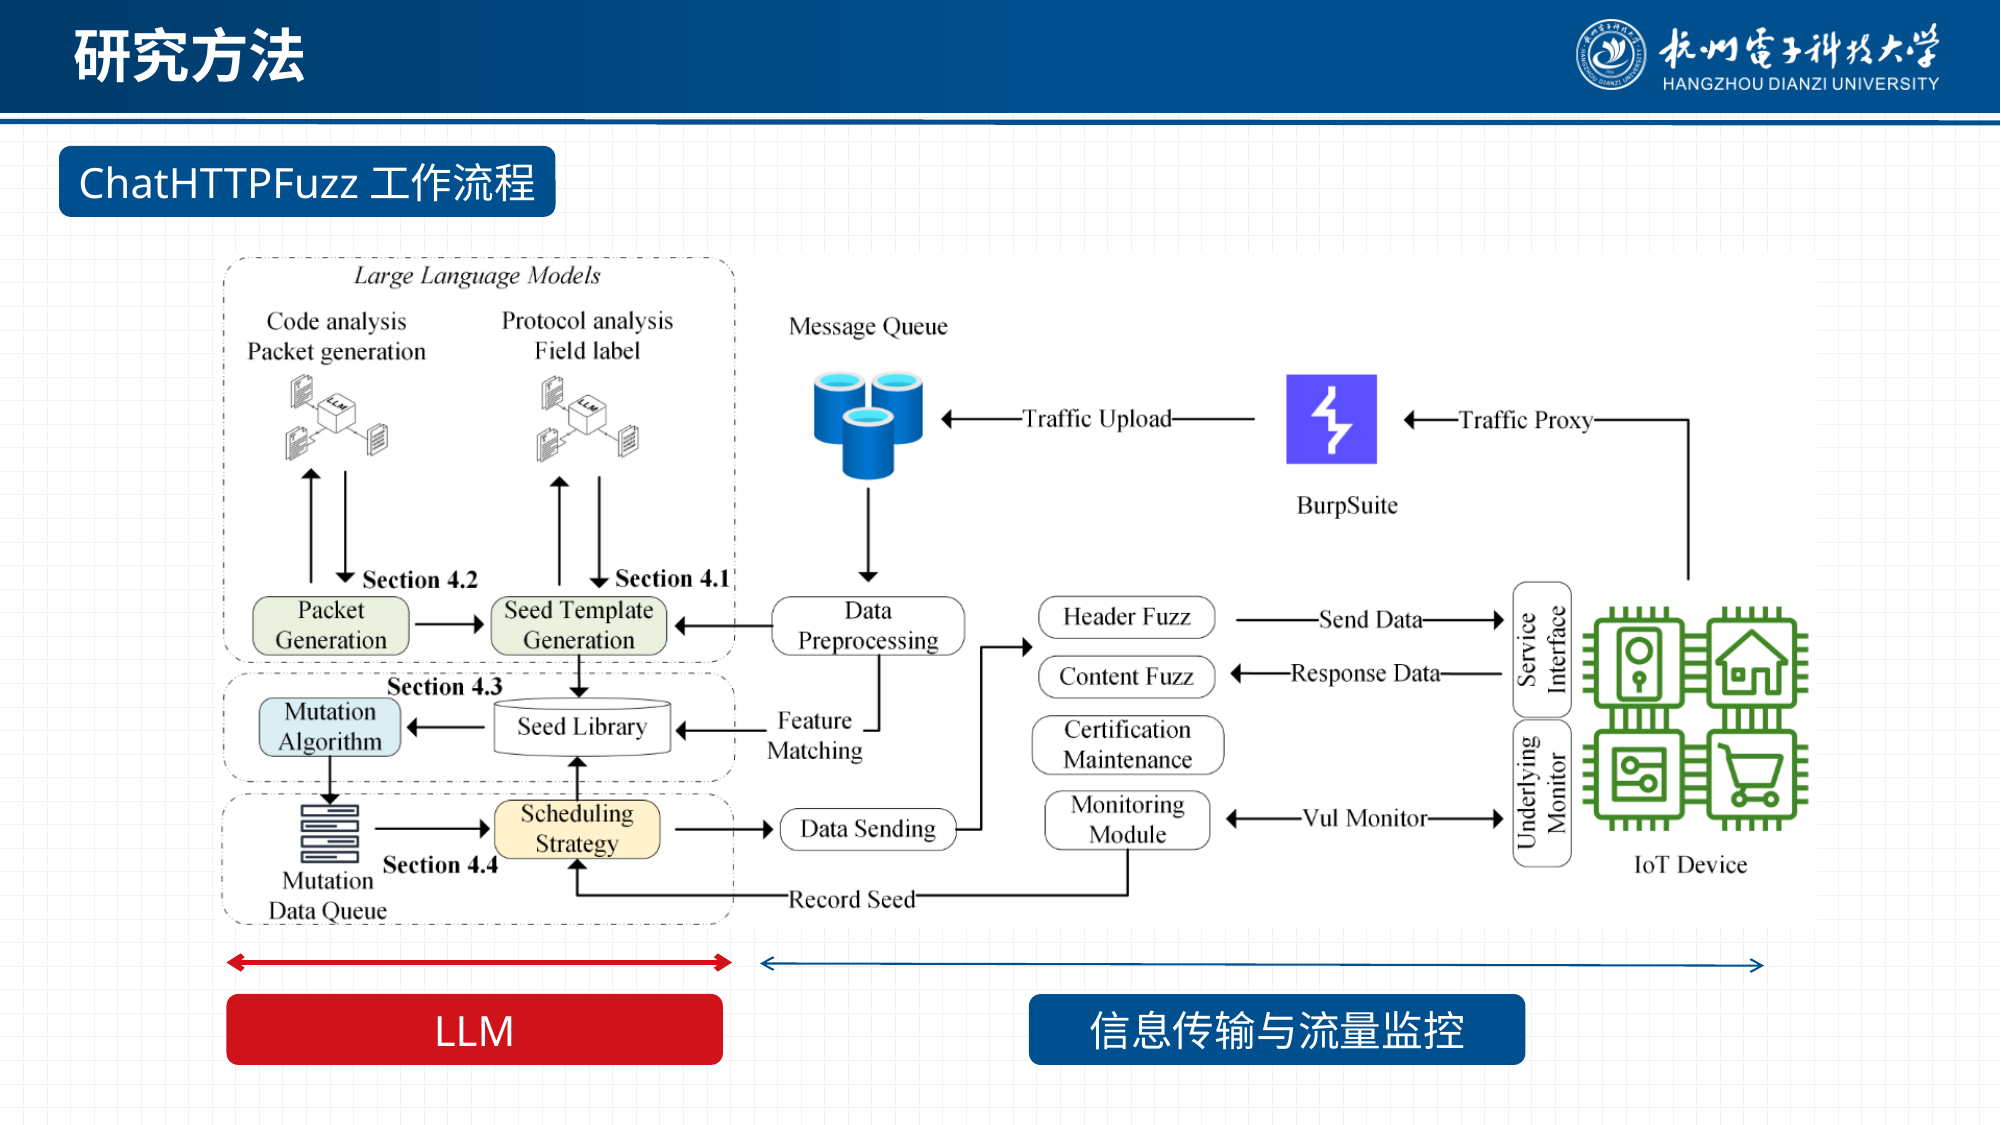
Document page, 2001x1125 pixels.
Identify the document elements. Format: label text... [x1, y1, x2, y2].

picture [1576, 0, 1976, 131]
text_box ChatHTTPFuzz工作流程 [58, 144, 557, 218]
picture [215, 253, 1818, 928]
list 研究方法 [59, 19, 854, 136]
text_box LLM [226, 993, 723, 1065]
text_box 信息传输与流量监控 [1027, 992, 1527, 1067]
